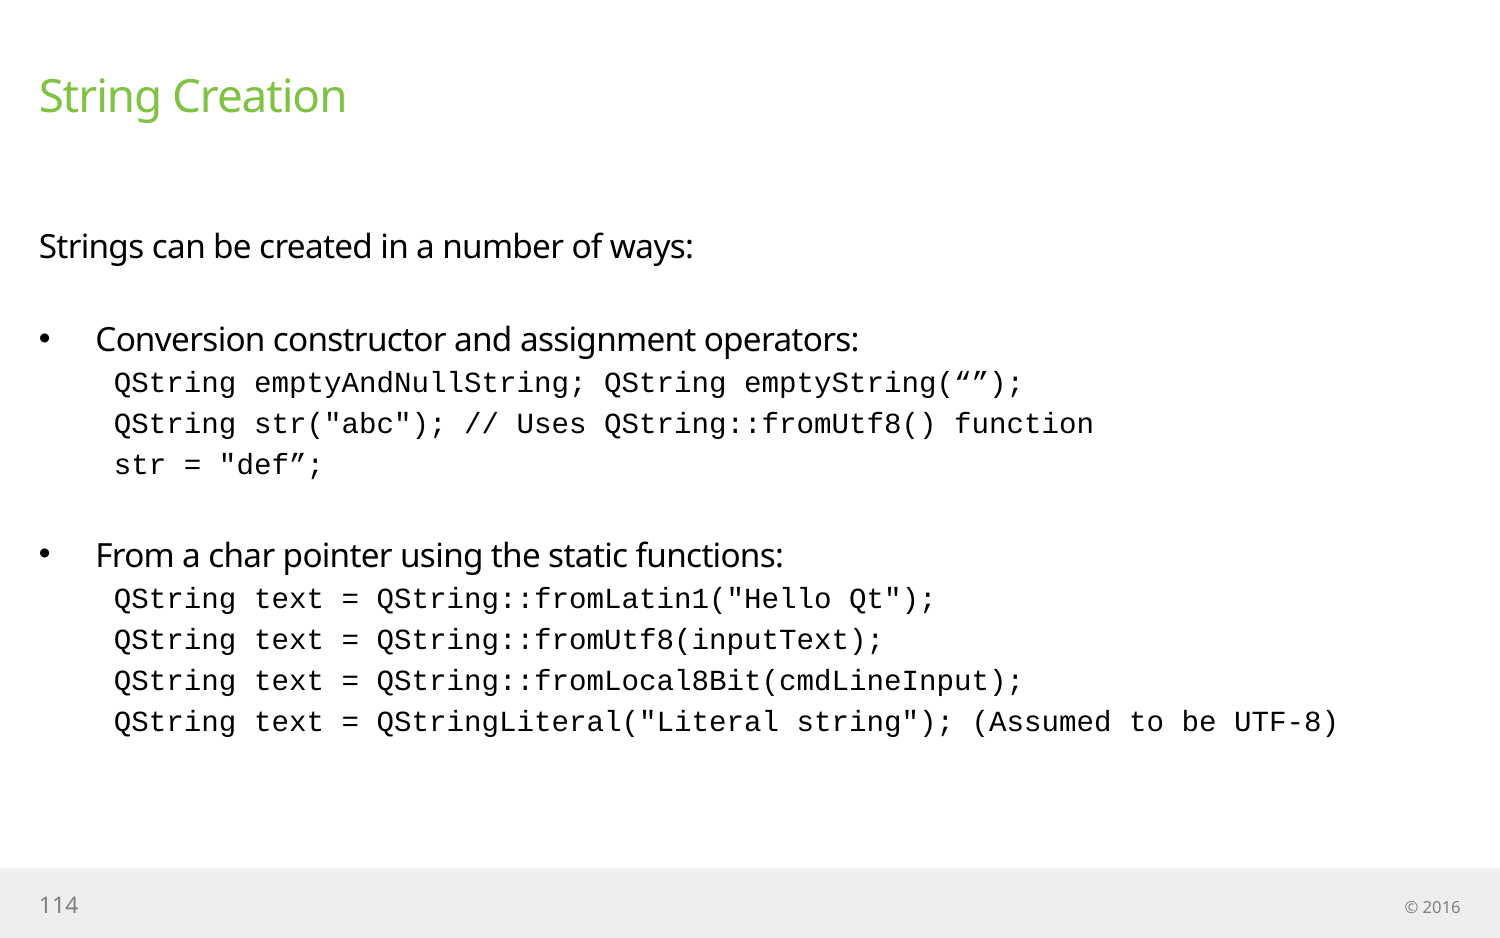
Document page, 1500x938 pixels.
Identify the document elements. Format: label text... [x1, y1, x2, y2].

slide_number 114 [39, 892, 410, 921]
list Strings can be created in a number of ways: Conversion constructor and assignment operators: QString emptyAndNullString; QString emptyString(“”); QString str("abc"); // Uses QString::fromUtf8() function str = "def”; From a char pointer using the static functions: QString text = QString::fromLatin1("Hello Qt"); QString text = QString::fromUtf8(inputText); QString text = QString::fromLocal8Bit(cmdLineInput); QString text = QStringLiteral("Literal string"); (Assumed to be UTF-8) [39, 224, 1471, 846]
title String Creation [39, 66, 1052, 195]
footer © 2016 [1188, 896, 1461, 917]
